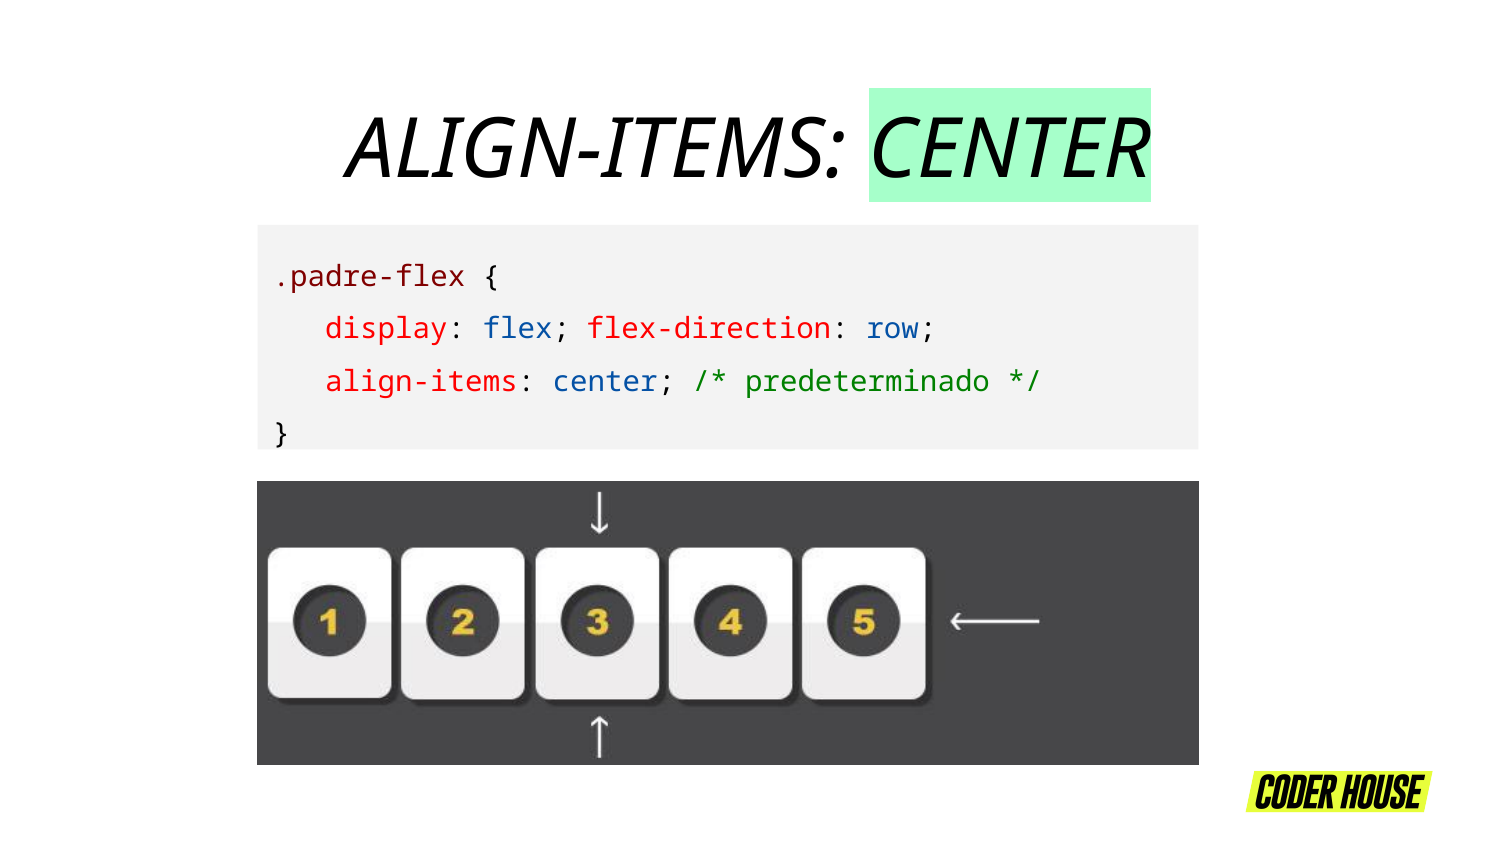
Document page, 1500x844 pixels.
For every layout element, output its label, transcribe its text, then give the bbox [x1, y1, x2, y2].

text_box ALIGN-ITEMS: CENTER [165, 54, 1334, 169]
text_box .padre-flex { display: flex; flex-direction: row; align-items: center; /* predeterminado */ } [257, 224, 1199, 450]
picture [257, 481, 1199, 765]
picture [1241, 764, 1437, 819]
